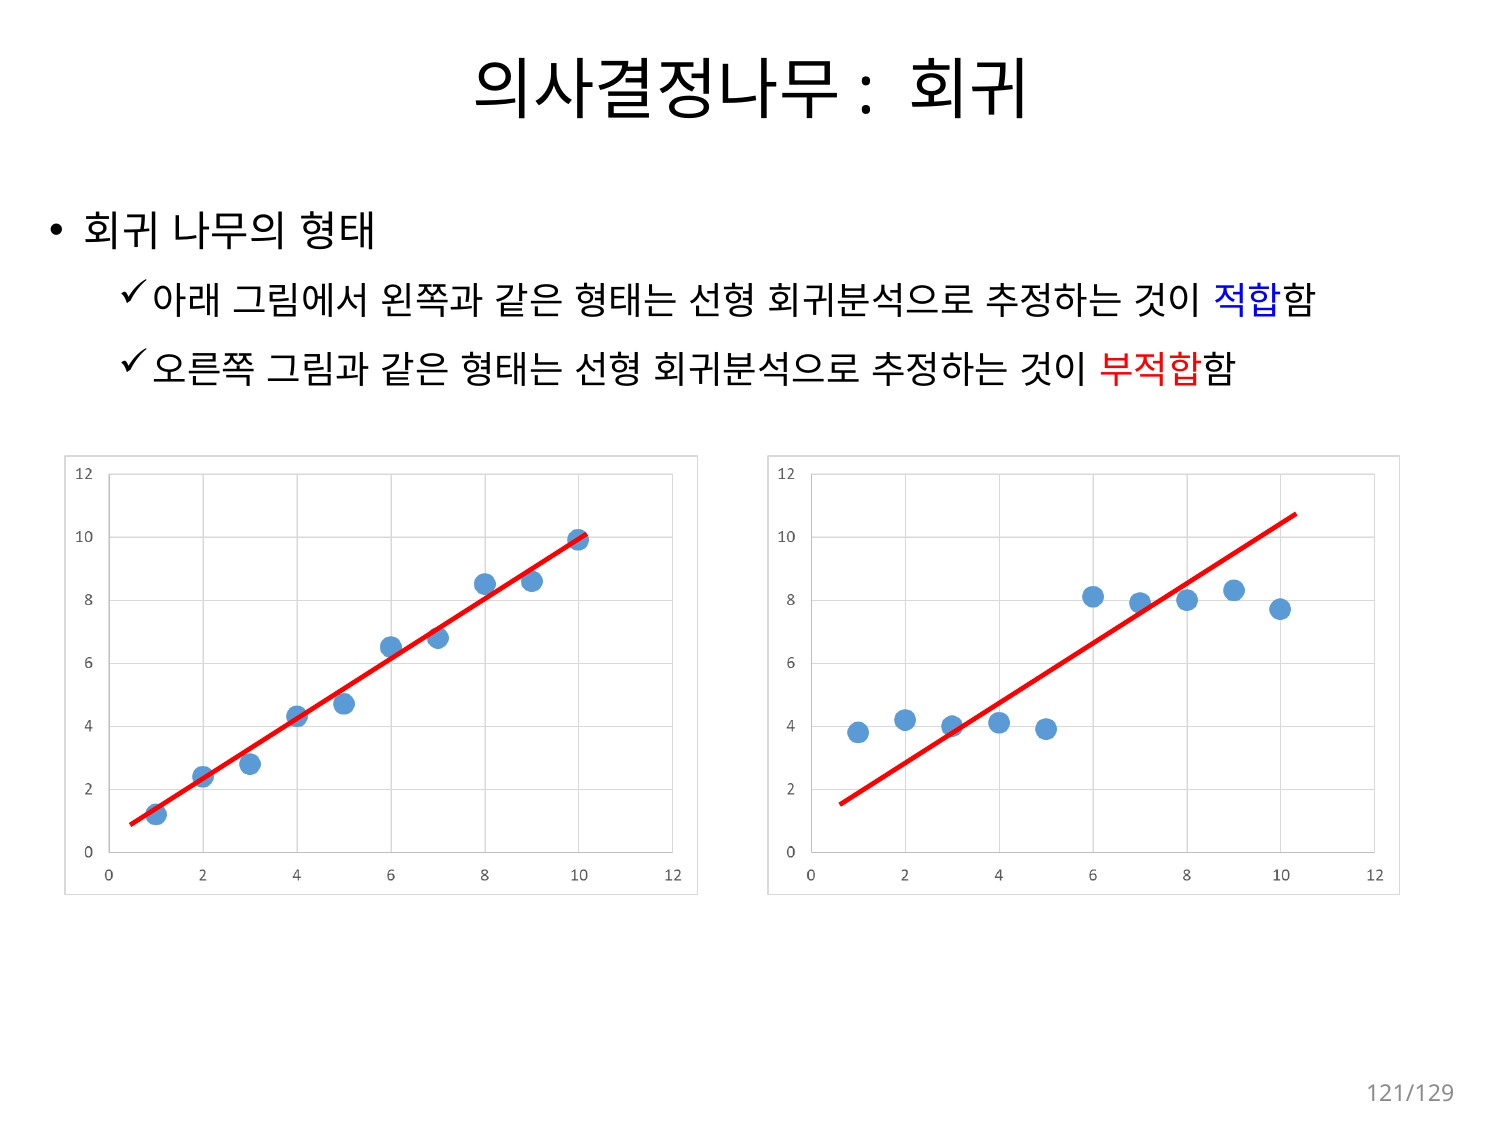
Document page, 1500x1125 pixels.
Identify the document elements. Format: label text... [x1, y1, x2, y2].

title 의사결정나무: 회귀 [34, 37, 1470, 147]
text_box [130, 533, 587, 825]
picture [64, 455, 698, 895]
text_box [839, 513, 1297, 805]
slide_number 121/129 [1131, 1071, 1470, 1116]
list 회귀 나무의 형태 아래 그림에서 왼쪽과 같은 형태는 선형 회귀분석으로 추정하는 것이 적합함 오른쪽 그림과 같은 형태는 선형 회귀분석으로 추정하는 것이 부적합함 [34, 181, 1470, 1059]
picture [767, 455, 1400, 895]
